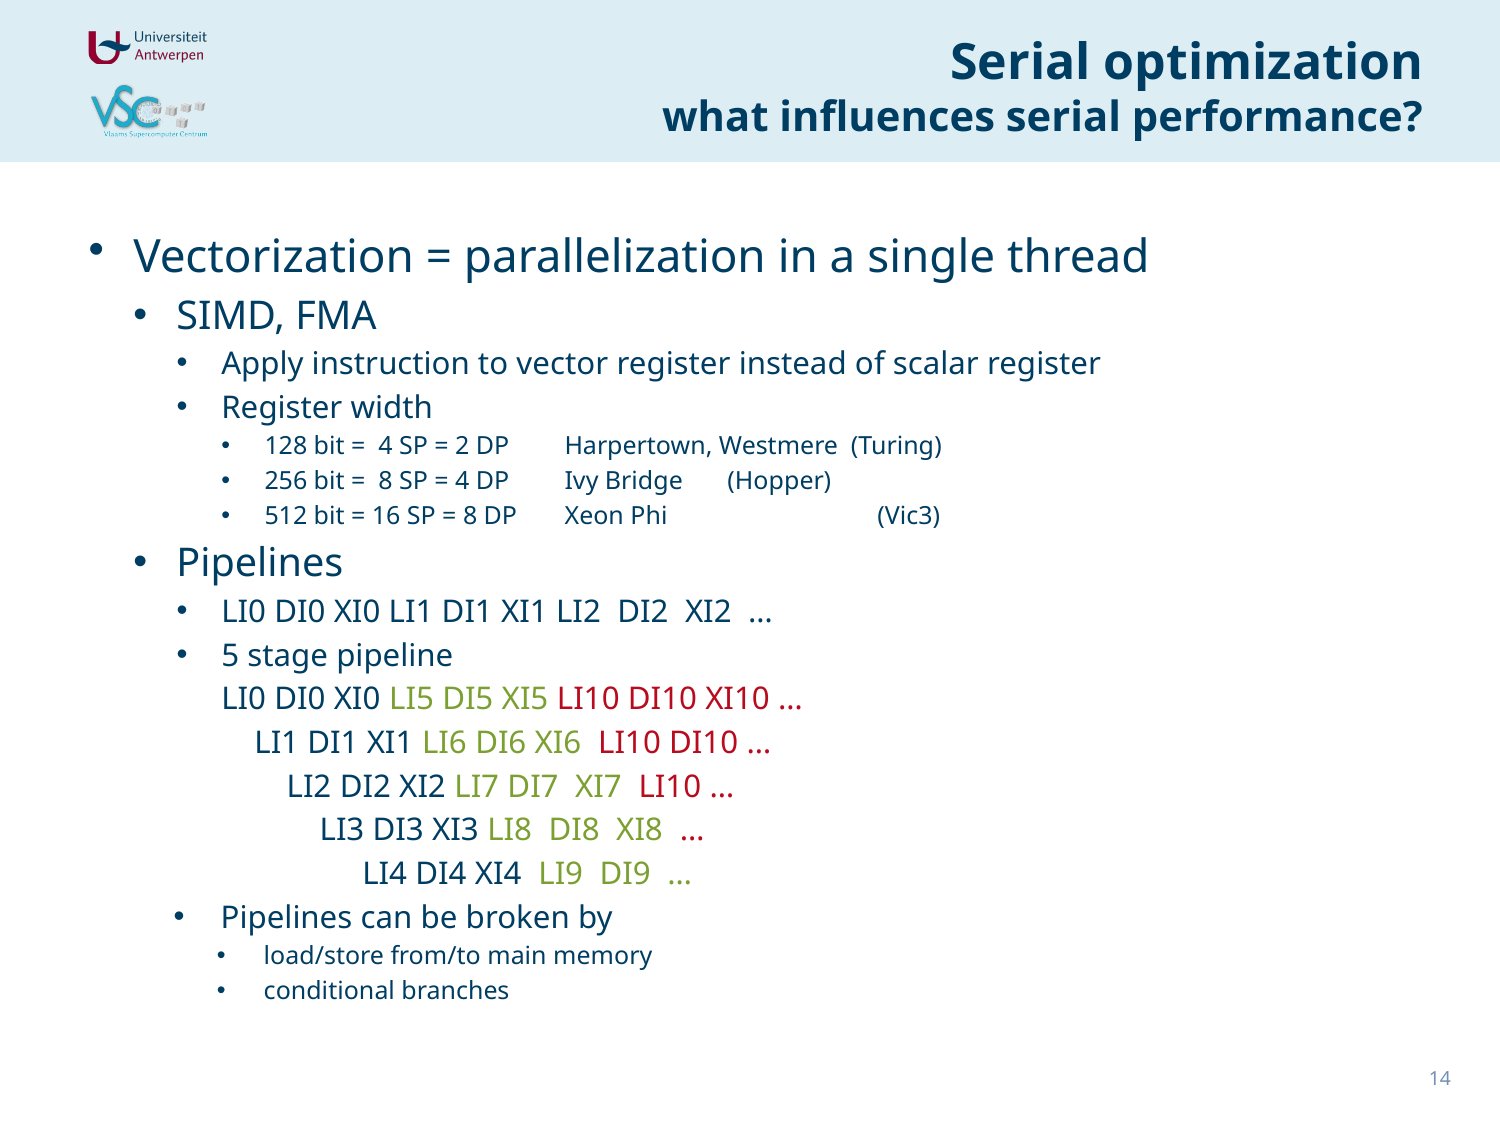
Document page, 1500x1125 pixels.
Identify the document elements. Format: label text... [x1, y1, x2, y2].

title Serial optimization what influences serial performance? [230, 32, 1424, 137]
picture [88, 82, 207, 138]
list Vectorization = parallelization in a single thread SIMD, FMA Apply instruction to vector register instead of scalar register Register width 128 bit = 4 SP = 2 DP Harpertown, Westmere (Turing) 256 bit = 8 SP = 4 DP Ivy Bridge (Hopper) 512 bit = 16 SP = 8 DP Xeon Phi (Vic3) Pipelines LI0 DI0 XI0 LI1 DI1 XI1 LI2 DI2 XI2 … 5 stage pipeline LI0 DI0 XI0 LI5 DI5 XI5 LI10 DI10 XI10 … LI1 DI1 XI1 LI6 DI6 XI6 LI10 DI10 … LI2 DI2 XI2 LI7 DI7 XI7 LI10 … LI3 DI3 XI3 LI8 DI8 XI8 … LI4 DI4 XI4 LI9 DI9 … Pipelines can be broken by load/store from/to main memory conditional branches [88, 184, 1424, 1047]
